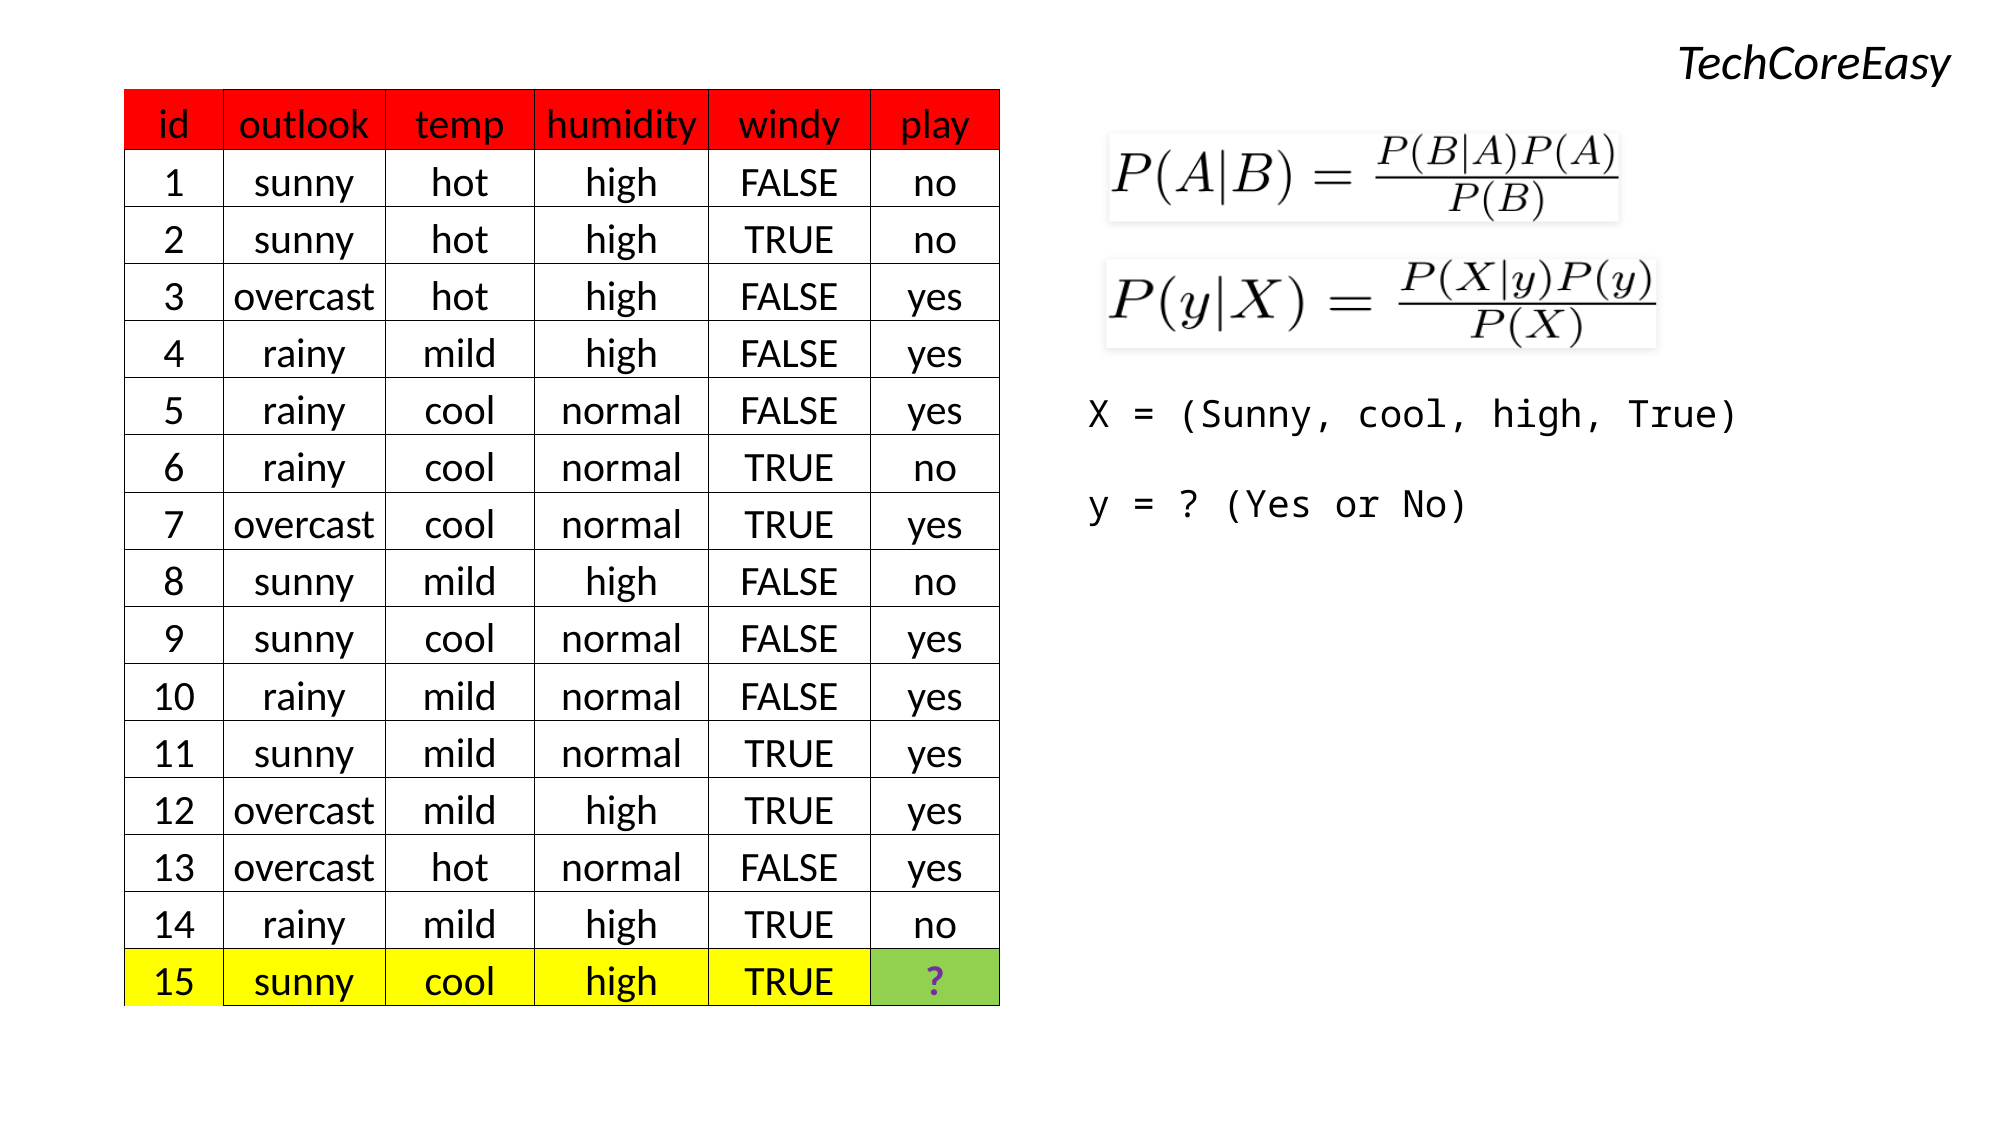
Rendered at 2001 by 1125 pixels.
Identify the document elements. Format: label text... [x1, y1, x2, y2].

table_cell normal [535, 607, 708, 663]
text_box X = (Sunny, cool, high, True) y = ? (Yes or No) [1072, 382, 1755, 532]
table_cell rainy [224, 435, 385, 492]
table_cell TRUE [709, 892, 870, 948]
table_cell mild [386, 550, 534, 606]
table_cell rainy [224, 321, 385, 377]
picture [1097, 251, 1668, 365]
table_cell 1 [125, 150, 223, 206]
table_cell TRUE [709, 778, 870, 834]
table_cell 10 [125, 664, 223, 720]
table_cell high [535, 892, 708, 948]
table_cell TRUE [709, 435, 870, 492]
table_cell overcast [224, 264, 385, 320]
table_cell 8 [125, 550, 223, 606]
table_cell yes [871, 835, 999, 891]
table_cell mild [386, 664, 534, 720]
table_cell overcast [224, 835, 385, 891]
table_cell normal [535, 835, 708, 891]
table_cell 15 [125, 949, 223, 1006]
table_cell TRUE [709, 949, 870, 1005]
table_cell rainy [224, 892, 385, 948]
table_cell hot [386, 264, 534, 320]
table_cell normal [535, 664, 708, 720]
table_cell TRUE [709, 721, 870, 777]
table_cell 11 [125, 721, 223, 777]
table_cell yes [871, 321, 999, 377]
table_cell sunny [224, 607, 385, 663]
table_cell yes [871, 607, 999, 663]
table_cell mild [386, 778, 534, 834]
table_cell high [535, 949, 708, 1005]
table_cell high [535, 550, 708, 606]
table_cell overcast [224, 493, 385, 549]
table_cell yes [871, 493, 999, 549]
table_cell sunny [224, 949, 385, 1005]
table_cell normal [535, 435, 708, 492]
table_cell TRUE [709, 493, 870, 549]
table_cell 4 [125, 321, 223, 377]
table_cell no [871, 892, 999, 948]
table_cell 2 [125, 207, 223, 263]
table_cell FALSE [709, 264, 870, 320]
table_cell normal [535, 721, 708, 777]
table_cell rainy [224, 378, 385, 434]
table_cell yes [871, 378, 999, 434]
table_cell FALSE [709, 150, 870, 206]
table_cell sunny [224, 207, 385, 263]
table_cell 5 [125, 378, 223, 434]
table_cell TRUE [709, 207, 870, 263]
table_cell cool [386, 607, 534, 663]
table_cell no [871, 150, 999, 206]
table_cell yes [871, 778, 999, 834]
table_cell no [871, 207, 999, 263]
table_cell yes [871, 664, 999, 720]
table_cell mild [386, 321, 534, 377]
table_cell 7 [125, 493, 223, 549]
table_cell yes [871, 721, 999, 777]
table_cell hot [386, 835, 534, 891]
table_cell FALSE [709, 378, 870, 434]
table_cell rainy [224, 664, 385, 720]
table_cell mild [386, 892, 534, 948]
table_cell high [535, 207, 708, 263]
table_cell high [535, 264, 708, 320]
table_cell sunny [224, 150, 385, 206]
table_cell high [535, 321, 708, 377]
table_cell high [535, 778, 708, 834]
table_cell 12 [125, 778, 223, 834]
table_cell high [535, 150, 708, 206]
table_cell no [871, 550, 999, 606]
table_cell cool [386, 493, 534, 549]
table_cell normal [535, 493, 708, 549]
table_cell FALSE [709, 607, 870, 663]
table_cell mild [386, 721, 534, 777]
table_cell FALSE [709, 550, 870, 606]
table_cell FALSE [709, 321, 870, 377]
table_cell hot [386, 207, 534, 263]
table_cell cool [386, 949, 534, 1005]
table_cell normal [535, 378, 708, 434]
table_cell 13 [125, 835, 223, 891]
table_cell sunny [224, 721, 385, 777]
table_cell cool [386, 435, 534, 492]
table_header humidity [535, 90, 708, 149]
table_cell hot [386, 150, 534, 206]
table_cell FALSE [709, 664, 870, 720]
table_cell no [871, 435, 999, 492]
picture [1097, 121, 1629, 234]
table_cell FALSE [709, 835, 870, 891]
table_cell yes [871, 264, 999, 320]
table_cell 3 [125, 264, 223, 320]
table_cell ? [871, 949, 999, 1005]
table_cell cool [386, 378, 534, 434]
table_header id [124, 89, 223, 149]
table_header play [871, 90, 999, 149]
table_cell overcast [224, 778, 385, 834]
table_cell 9 [125, 607, 223, 663]
table_cell 14 [125, 892, 223, 948]
table_cell 6 [125, 435, 223, 492]
table_cell sunny [224, 550, 385, 606]
table_header outlook [224, 90, 385, 149]
table_header windy [709, 90, 870, 149]
table_header temp [386, 90, 534, 149]
text_box TechCoreEasy [1662, 21, 1966, 97]
